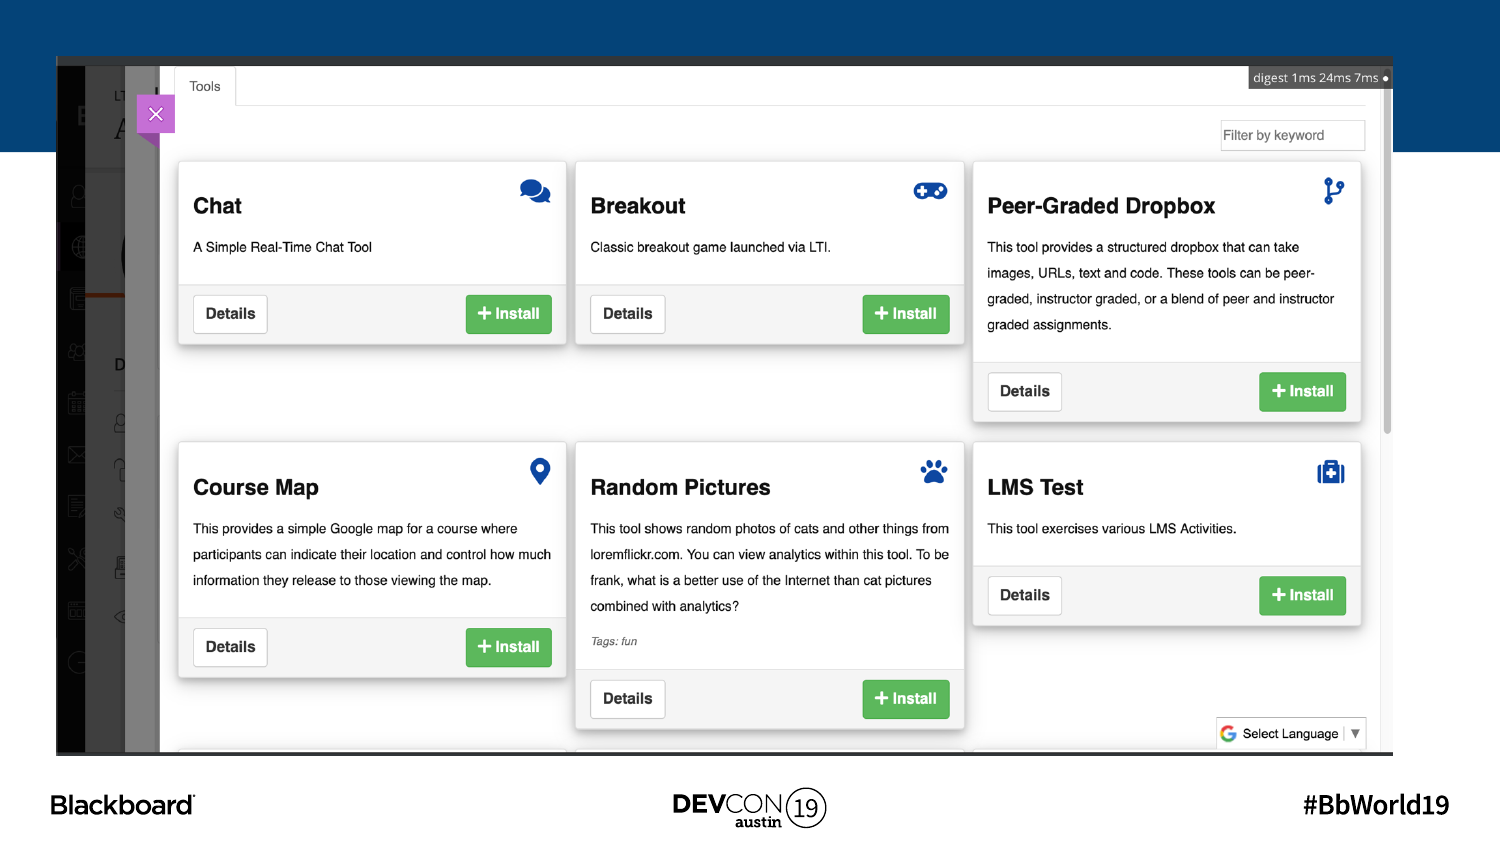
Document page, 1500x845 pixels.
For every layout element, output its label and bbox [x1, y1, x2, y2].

picture [56, 56, 1393, 756]
